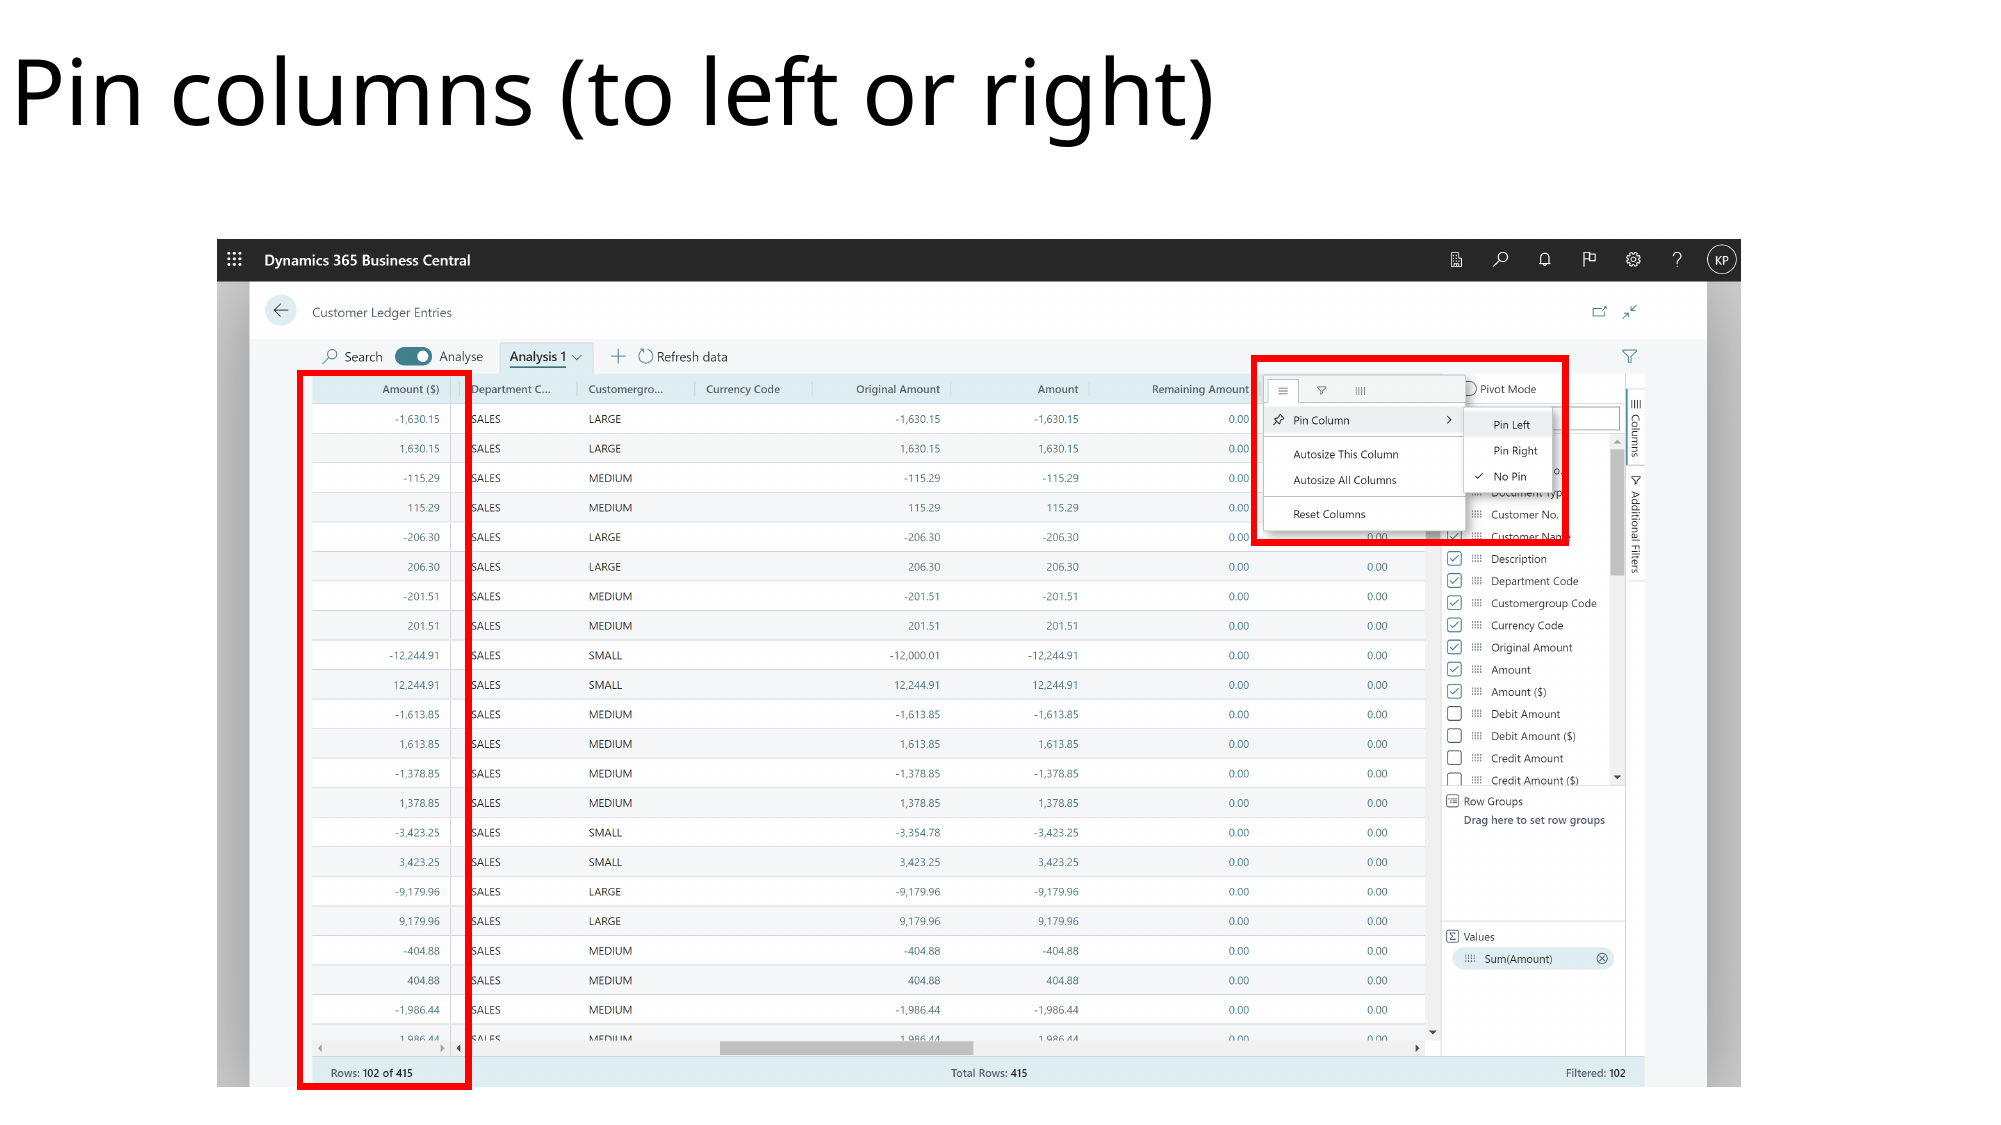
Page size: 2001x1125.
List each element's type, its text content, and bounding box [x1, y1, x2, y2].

picture [217, 239, 1741, 1087]
title Pin columns (to left or right) [0, 0, 1978, 153]
